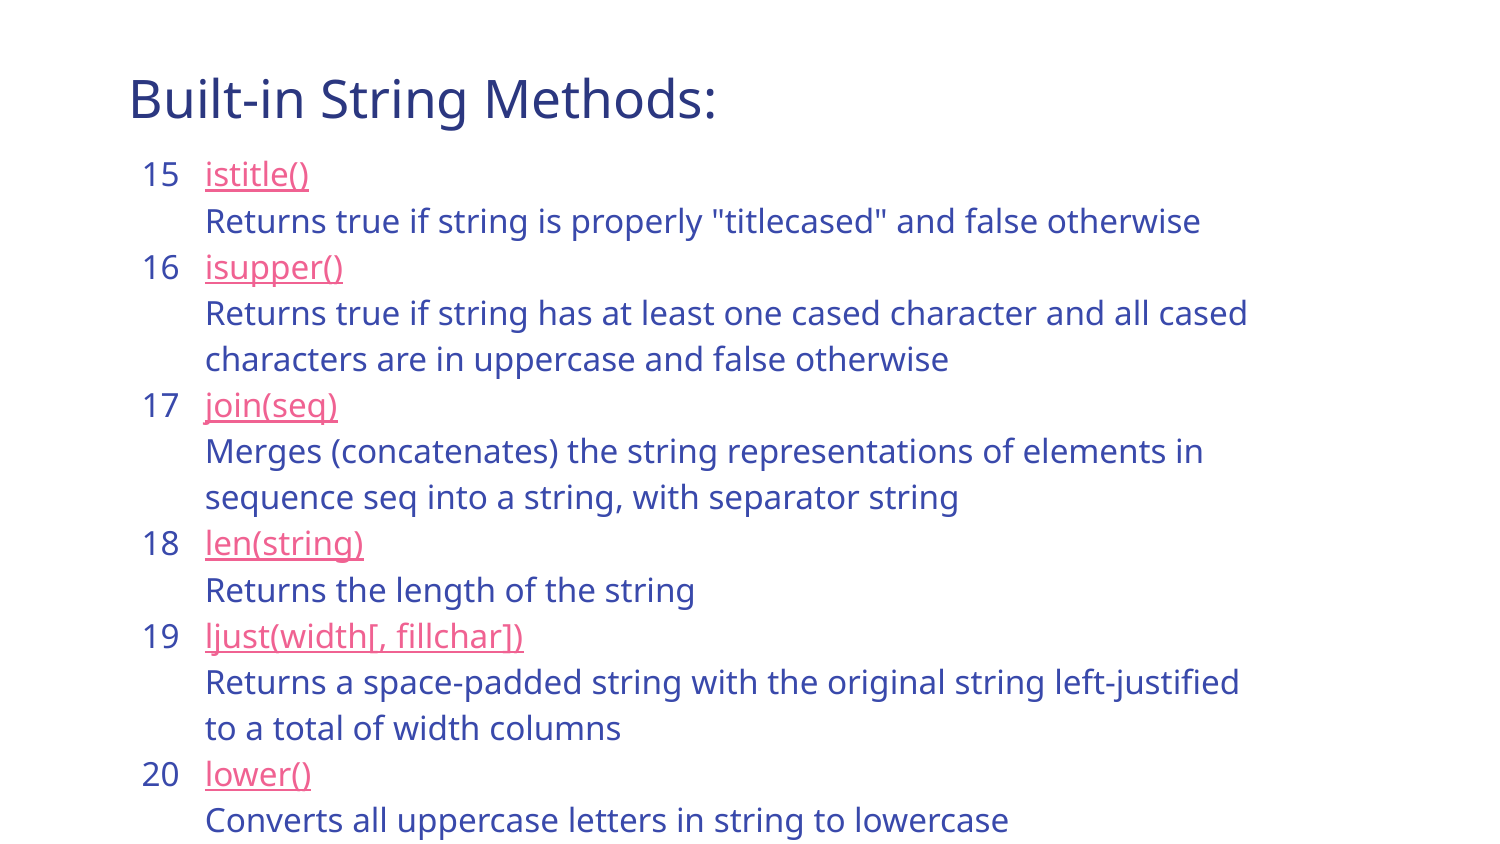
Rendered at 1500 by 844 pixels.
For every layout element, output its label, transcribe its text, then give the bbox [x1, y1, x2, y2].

table_cell isupper() [204, 243, 1266, 289]
title Built-in String Methods: [113, 46, 1117, 150]
table_cell Returns the length of the string [204, 565, 1266, 612]
table_cell lower() [204, 750, 1266, 796]
table_header 15 [141, 150, 204, 243]
table_cell 18 [141, 519, 204, 612]
table_cell Returns true if string is properly "titlecased" and false otherwise [204, 196, 1266, 243]
table_cell join(seq) [204, 381, 1266, 427]
table_cell 20 [141, 750, 204, 843]
table_cell Returns a space-padded string with the original string left-justified to a total of width columns [204, 658, 1266, 750]
table_cell Returns true if string has at least one cased character and all cased characters are in uppercase and false otherwise [204, 289, 1266, 381]
table_cell 17 [141, 381, 204, 519]
table_cell ljust(width[, fillchar]) [204, 612, 1266, 658]
table_cell 19 [141, 612, 204, 750]
table_cell Converts all uppercase letters in string to lowercase [204, 796, 1266, 843]
table_header istitle() [204, 150, 1266, 196]
table_cell len(string) [204, 519, 1266, 565]
table_cell 16 [141, 243, 204, 381]
table_cell Merges (concatenates) the string representations of elements in sequence seq into a string, with separator string [204, 427, 1266, 519]
